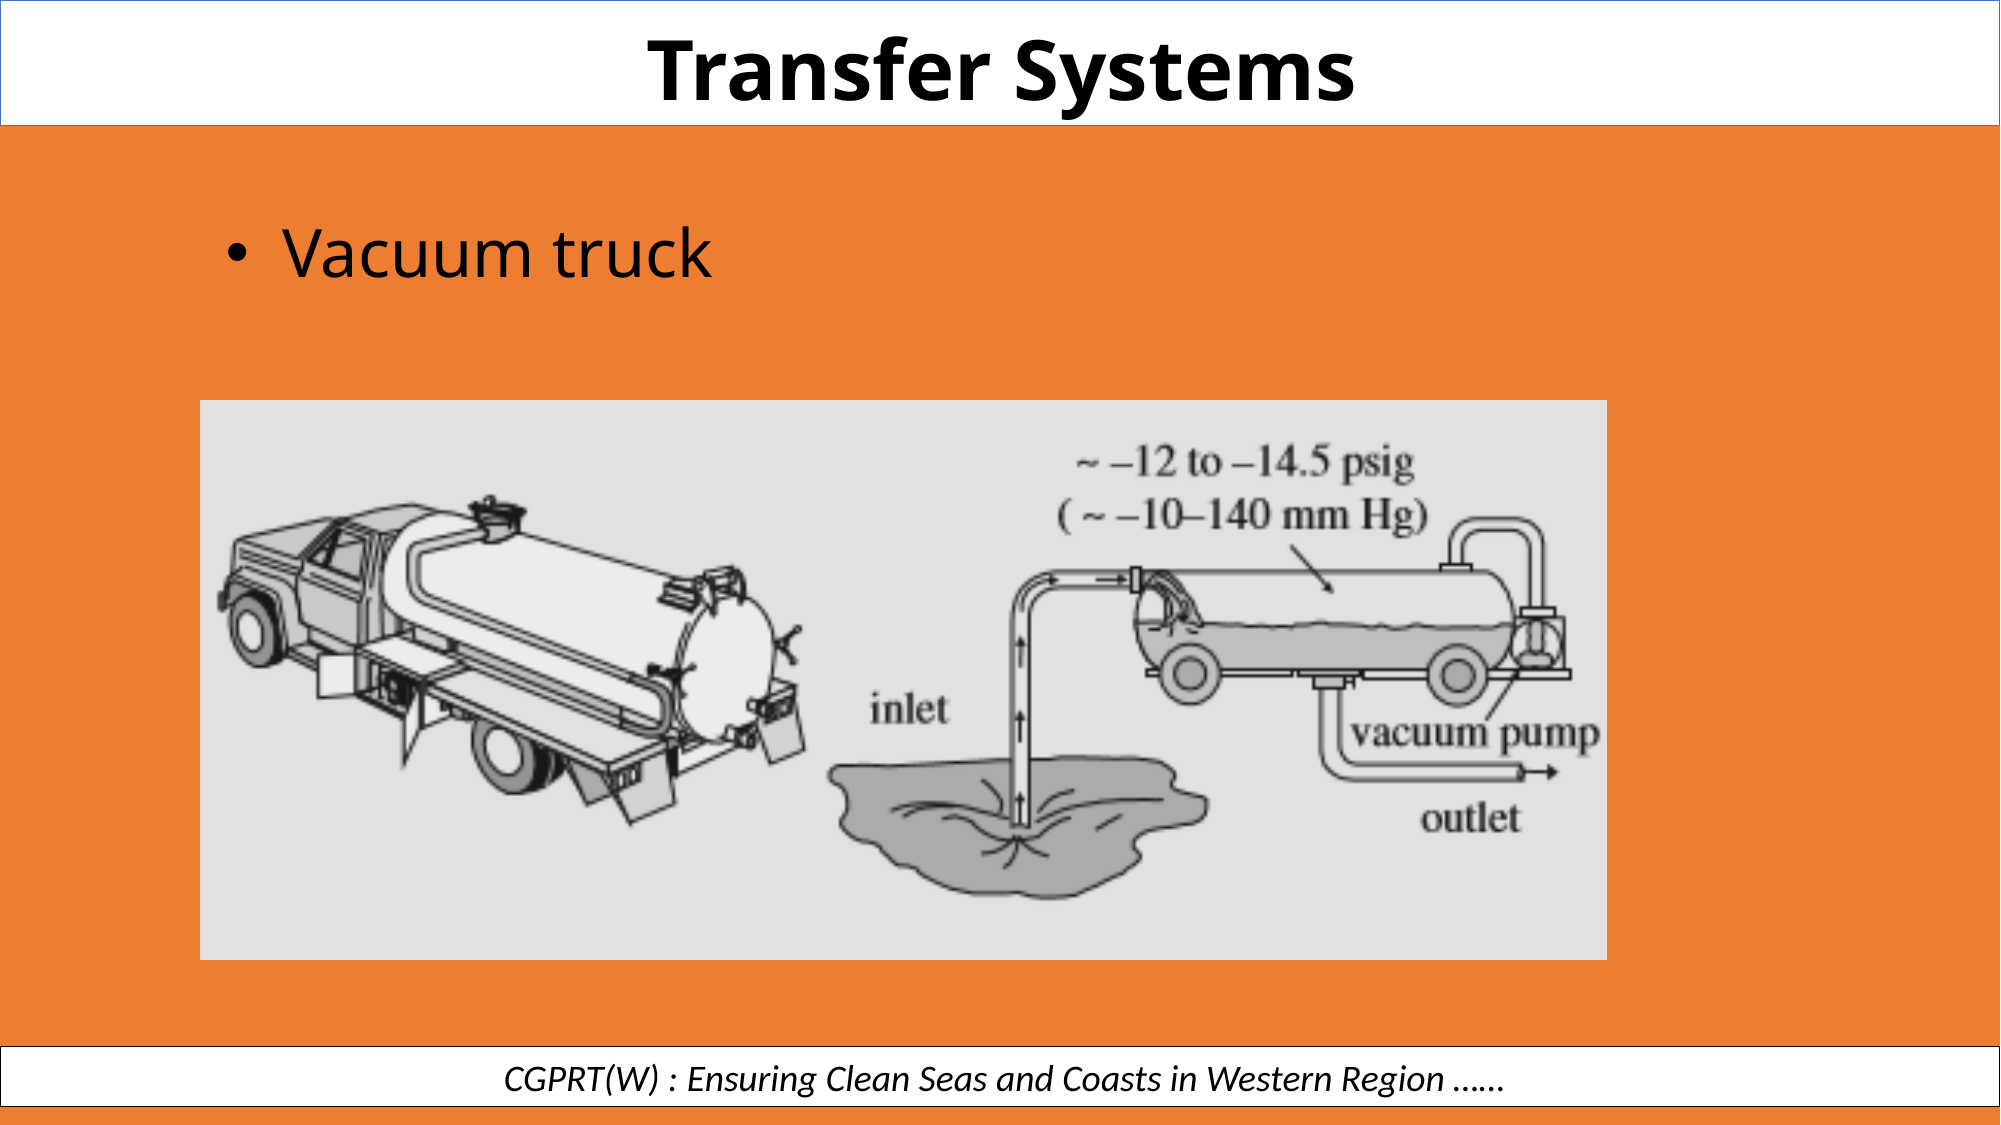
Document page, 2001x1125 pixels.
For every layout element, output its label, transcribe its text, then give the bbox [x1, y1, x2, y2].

text_box [0, 0, 2000, 126]
text_box Transfer Systems [74, 21, 1929, 114]
text_box Vacuum truck [210, 203, 1286, 323]
picture [200, 400, 1607, 960]
text_box CGPRT(W) : Ensuring Clean Seas and Coasts in Western Region …… [0, 1046, 2000, 1107]
